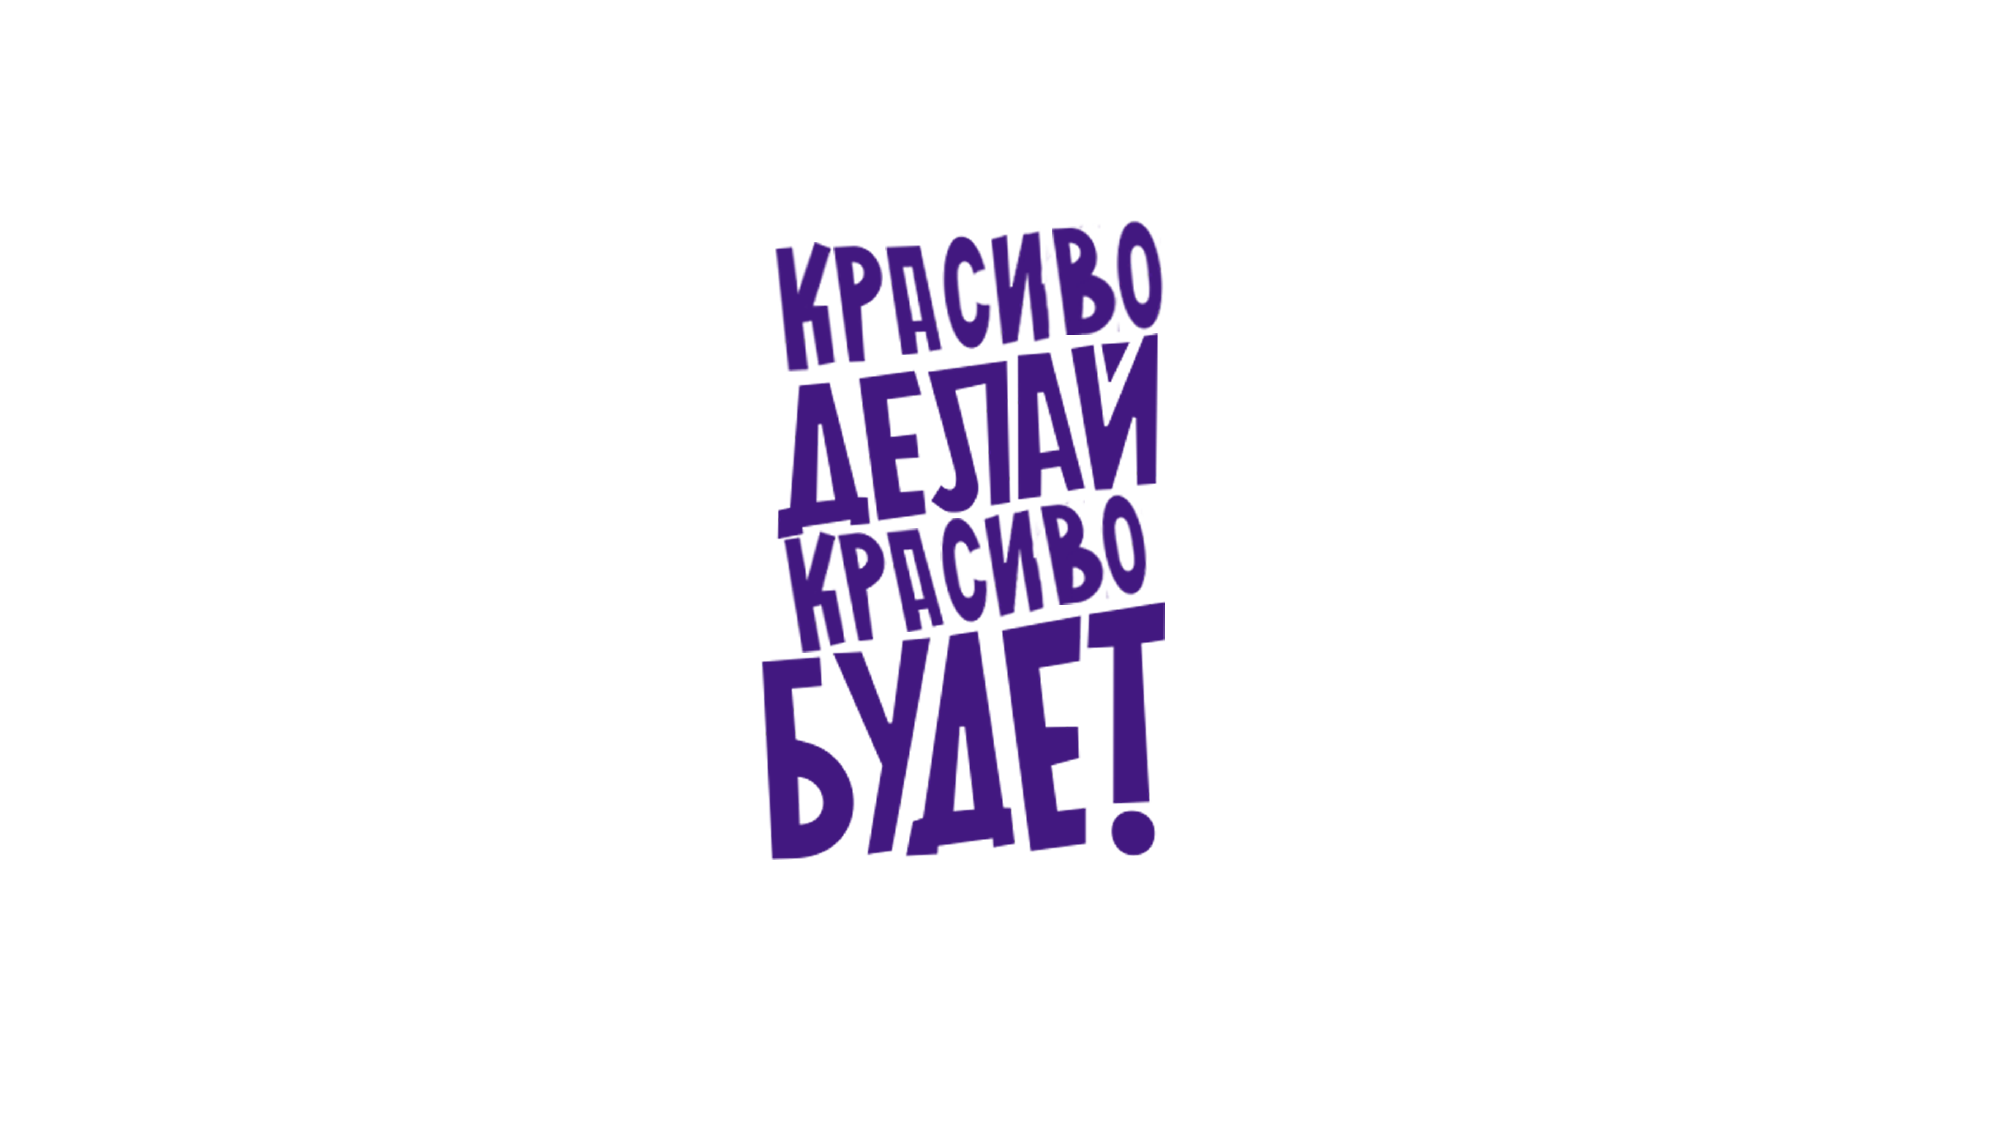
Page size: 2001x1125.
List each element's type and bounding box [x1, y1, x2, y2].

picture [260, 144, 1665, 935]
